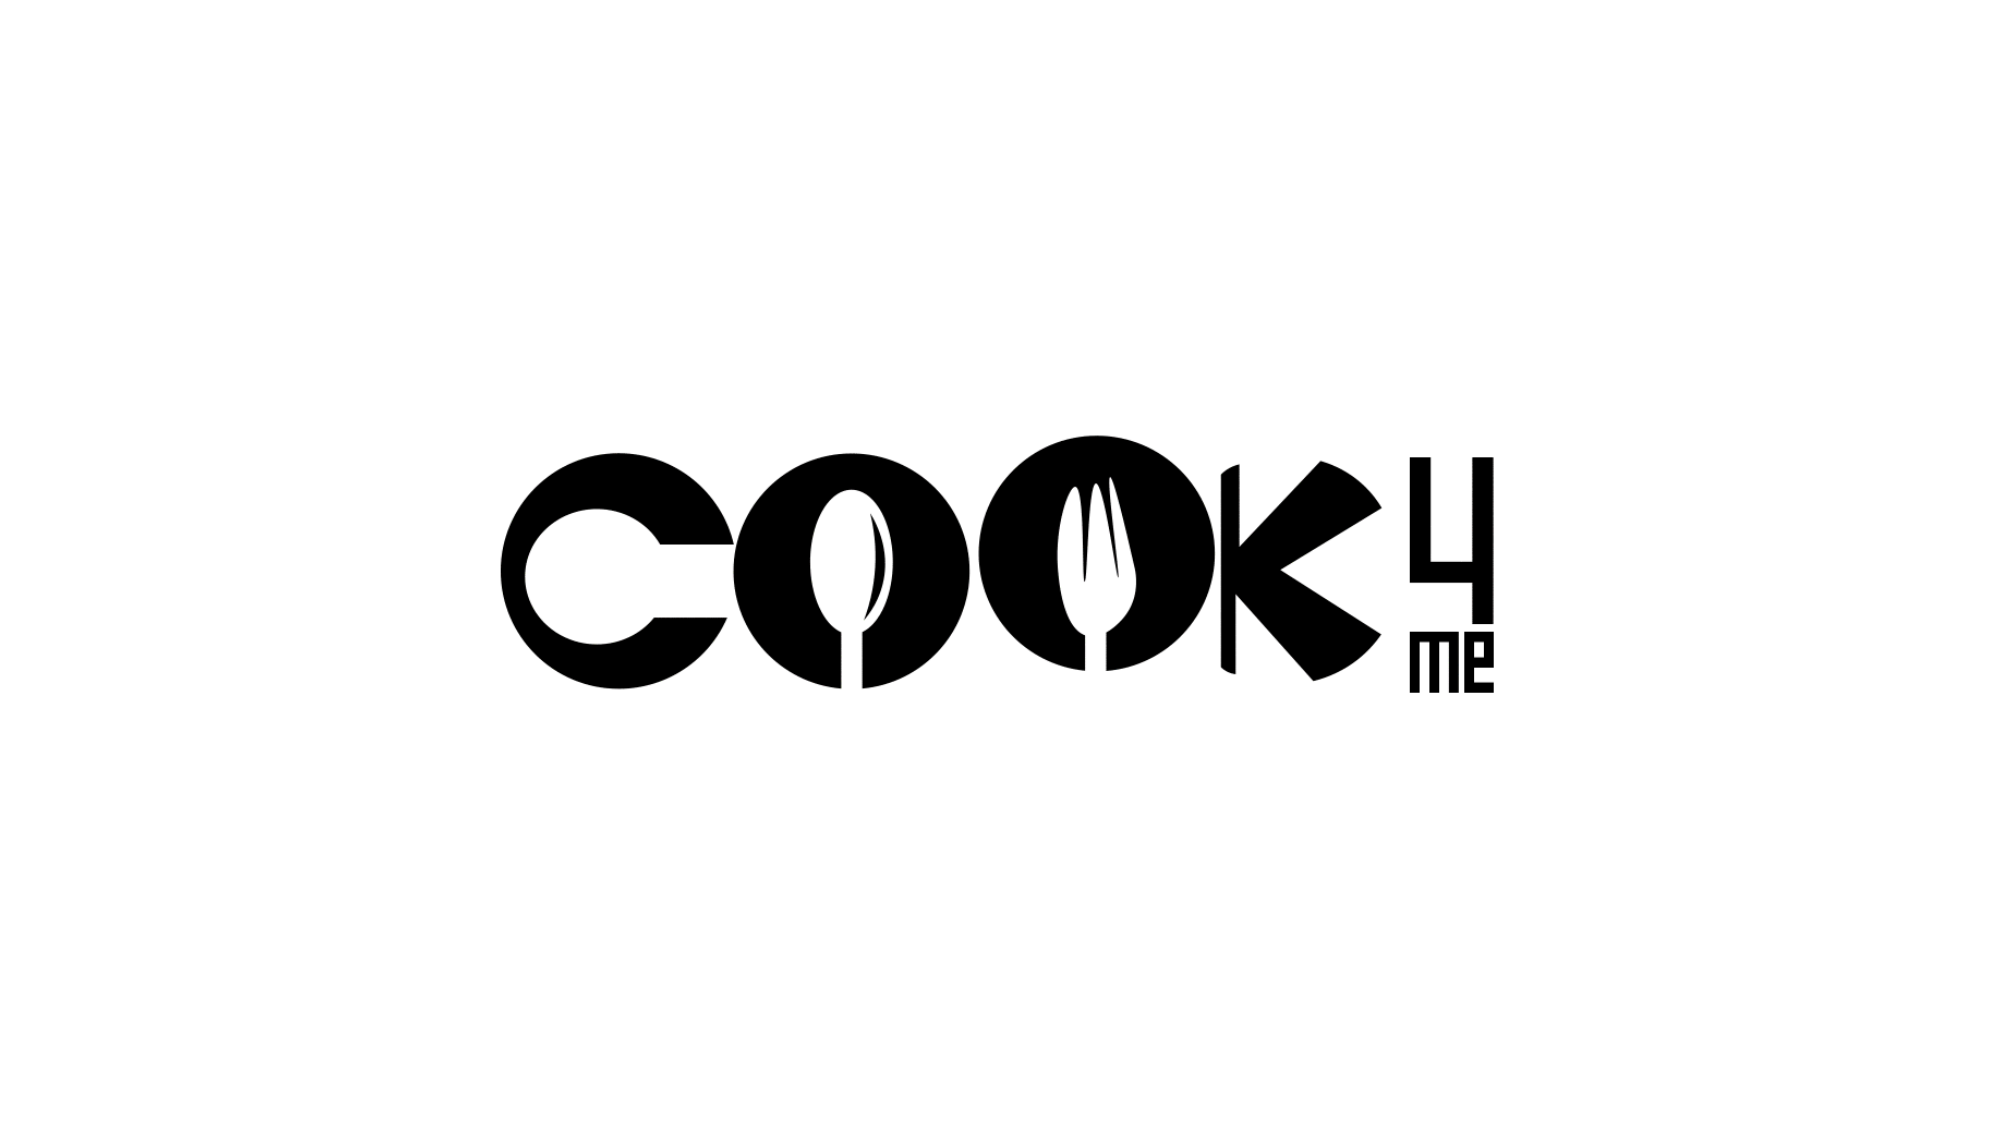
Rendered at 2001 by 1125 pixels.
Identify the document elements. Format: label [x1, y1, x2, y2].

list [455, 17, 1545, 1107]
